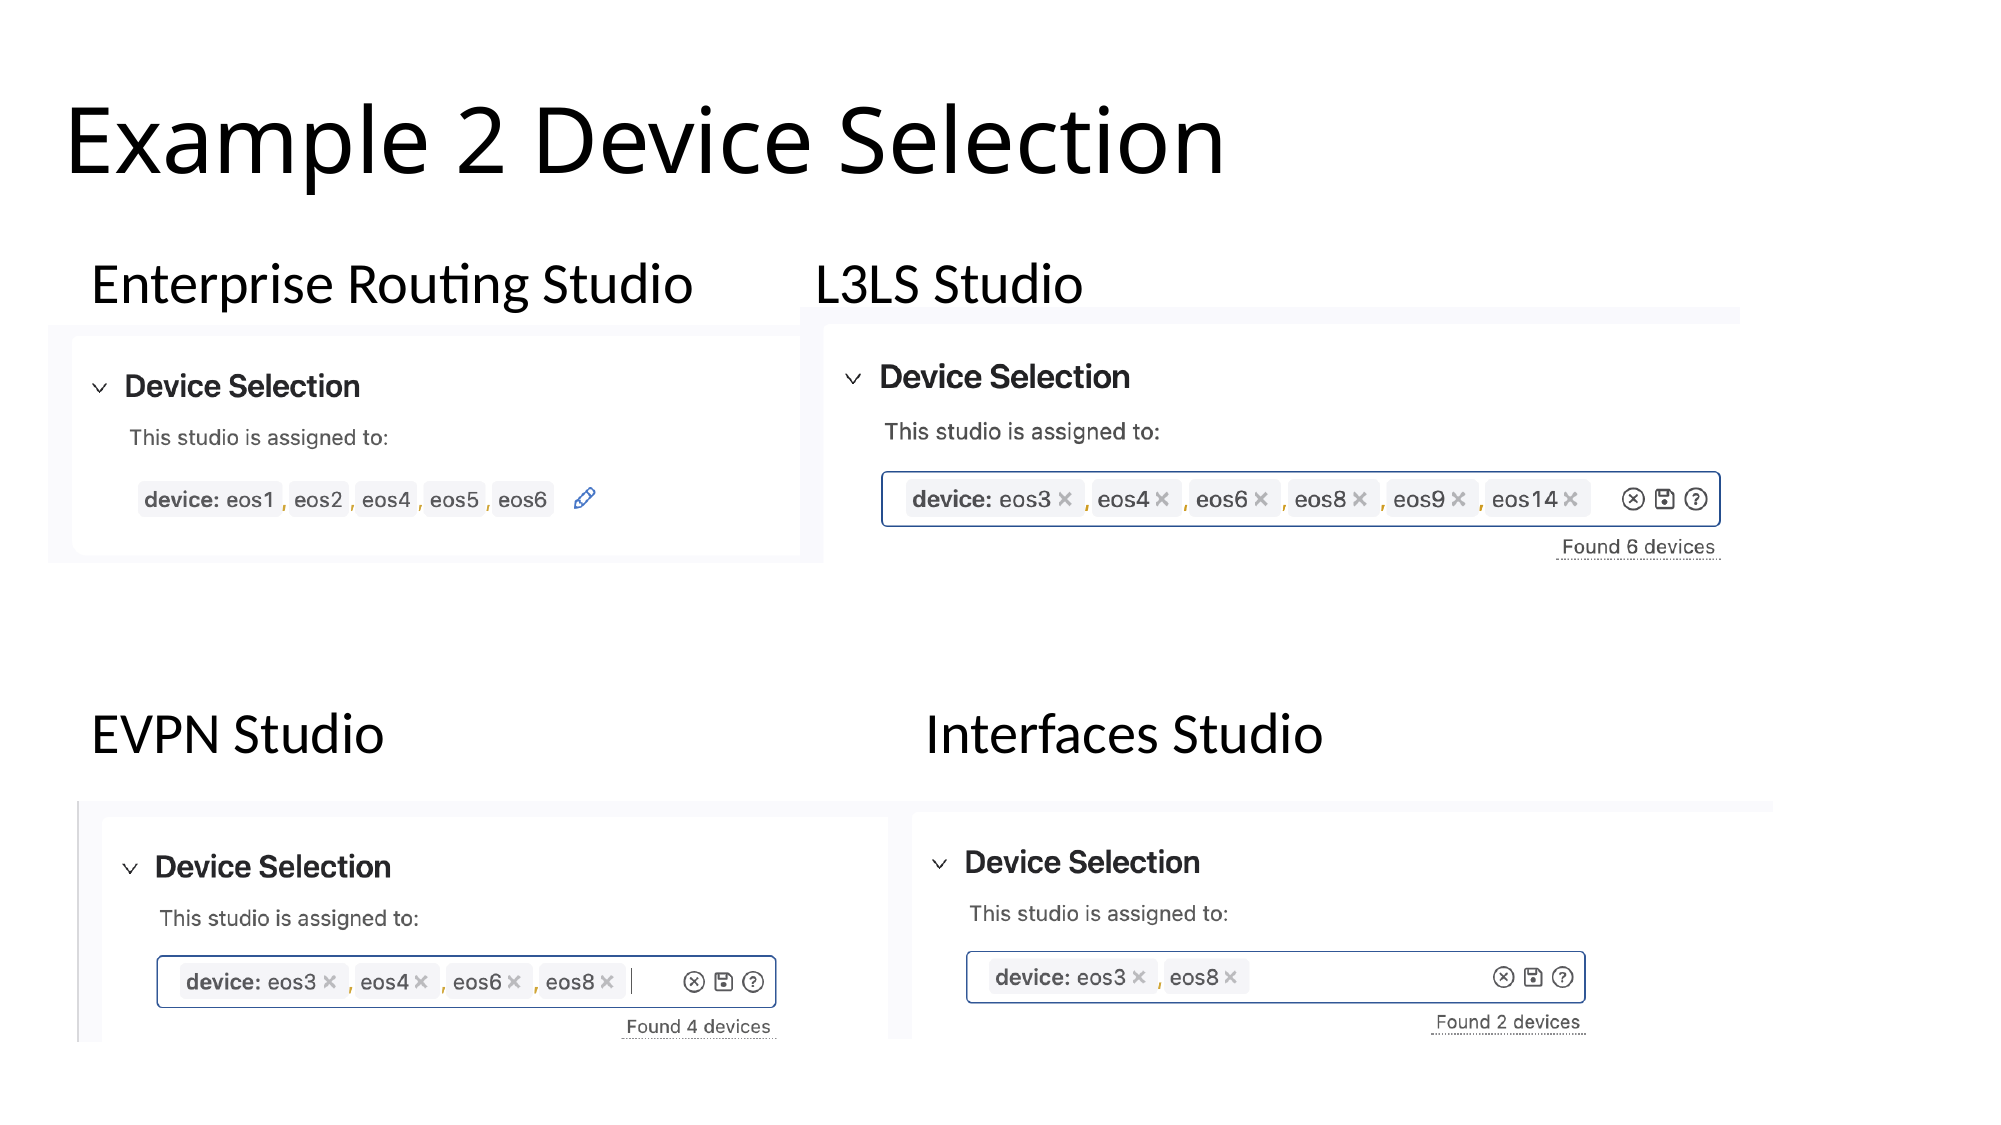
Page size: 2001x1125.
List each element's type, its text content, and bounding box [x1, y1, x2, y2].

text_box L3LS Studio [800, 237, 1490, 307]
text_box Enterprise Routing Studio [77, 237, 767, 323]
text_box Interfaces Studio [910, 687, 1601, 773]
title Example 2 Device Selection [48, 35, 1774, 253]
text_box EVPN Studio [77, 687, 767, 773]
picture [48, 307, 1740, 563]
picture [77, 801, 1773, 1042]
